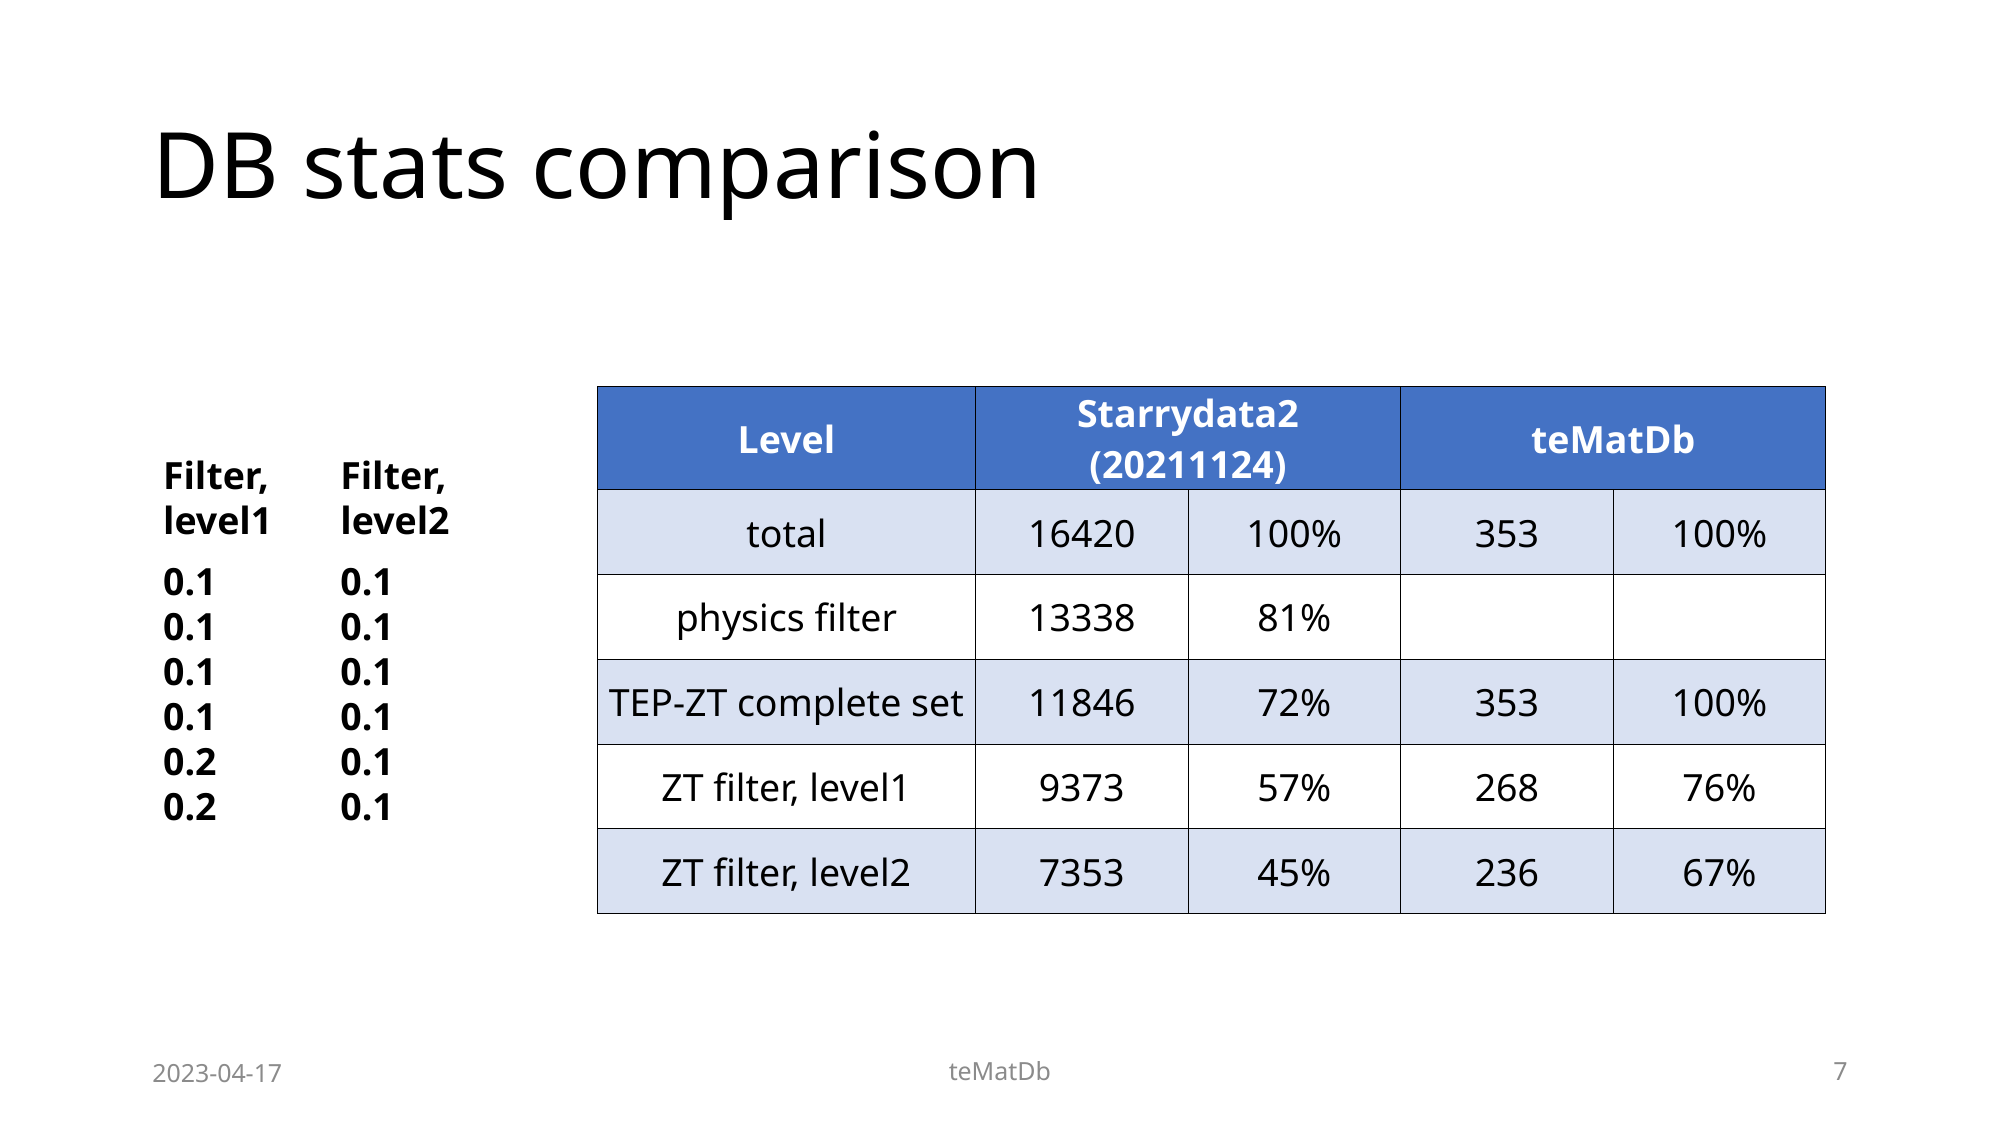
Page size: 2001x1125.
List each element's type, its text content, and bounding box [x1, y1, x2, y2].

table_cell 16420 [976, 490, 1188, 574]
table_cell 67% [1614, 829, 1825, 913]
table_cell [1614, 575, 1825, 659]
table_cell 353 [1401, 490, 1613, 574]
table_cell 13338 [976, 575, 1188, 659]
table_cell 72% [1189, 660, 1400, 744]
table_cell 11846 [976, 660, 1188, 744]
table_cell 45% [1189, 829, 1400, 913]
table_header Level [598, 387, 975, 489]
table_cell 76% [1614, 745, 1825, 828]
table_cell 57% [1189, 745, 1400, 828]
table_cell ZT filter, level2 [598, 829, 975, 913]
table_cell 268 [1401, 745, 1613, 828]
table_cell 100% [1189, 490, 1400, 574]
table_cell total [598, 490, 975, 574]
table_cell 9373 [976, 745, 1188, 828]
table_cell 236 [1401, 829, 1613, 913]
title DB stats comparison [137, 59, 1863, 278]
table_cell 81% [1189, 575, 1400, 659]
table_cell TEP-ZT complete set [598, 660, 975, 744]
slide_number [137, 1042, 588, 1103]
table_cell ZT filter, level1 [598, 745, 975, 828]
table_cell 7353 [976, 829, 1188, 913]
table_cell 100% [1614, 490, 1825, 574]
table_header Starrydata2 (20211124) [976, 387, 1400, 489]
text_box 0.1 0.1 0.1 0.1 0.2 0.2 [148, 550, 265, 835]
slide_number 7 [1412, 1042, 1863, 1103]
table_cell [1401, 575, 1613, 659]
text_box 0.1 0.1 0.1 0.1 0.1 0.1 [325, 550, 442, 835]
table_cell 353 [1401, 660, 1613, 744]
text_box Filter, level2 [325, 444, 499, 549]
table_cell physics filter [598, 575, 975, 659]
footer teMatDb [662, 1042, 1338, 1103]
table_header teMatDb [1401, 387, 1825, 489]
table_cell 100% [1614, 660, 1825, 744]
text_box Filter, level1 [148, 444, 322, 549]
